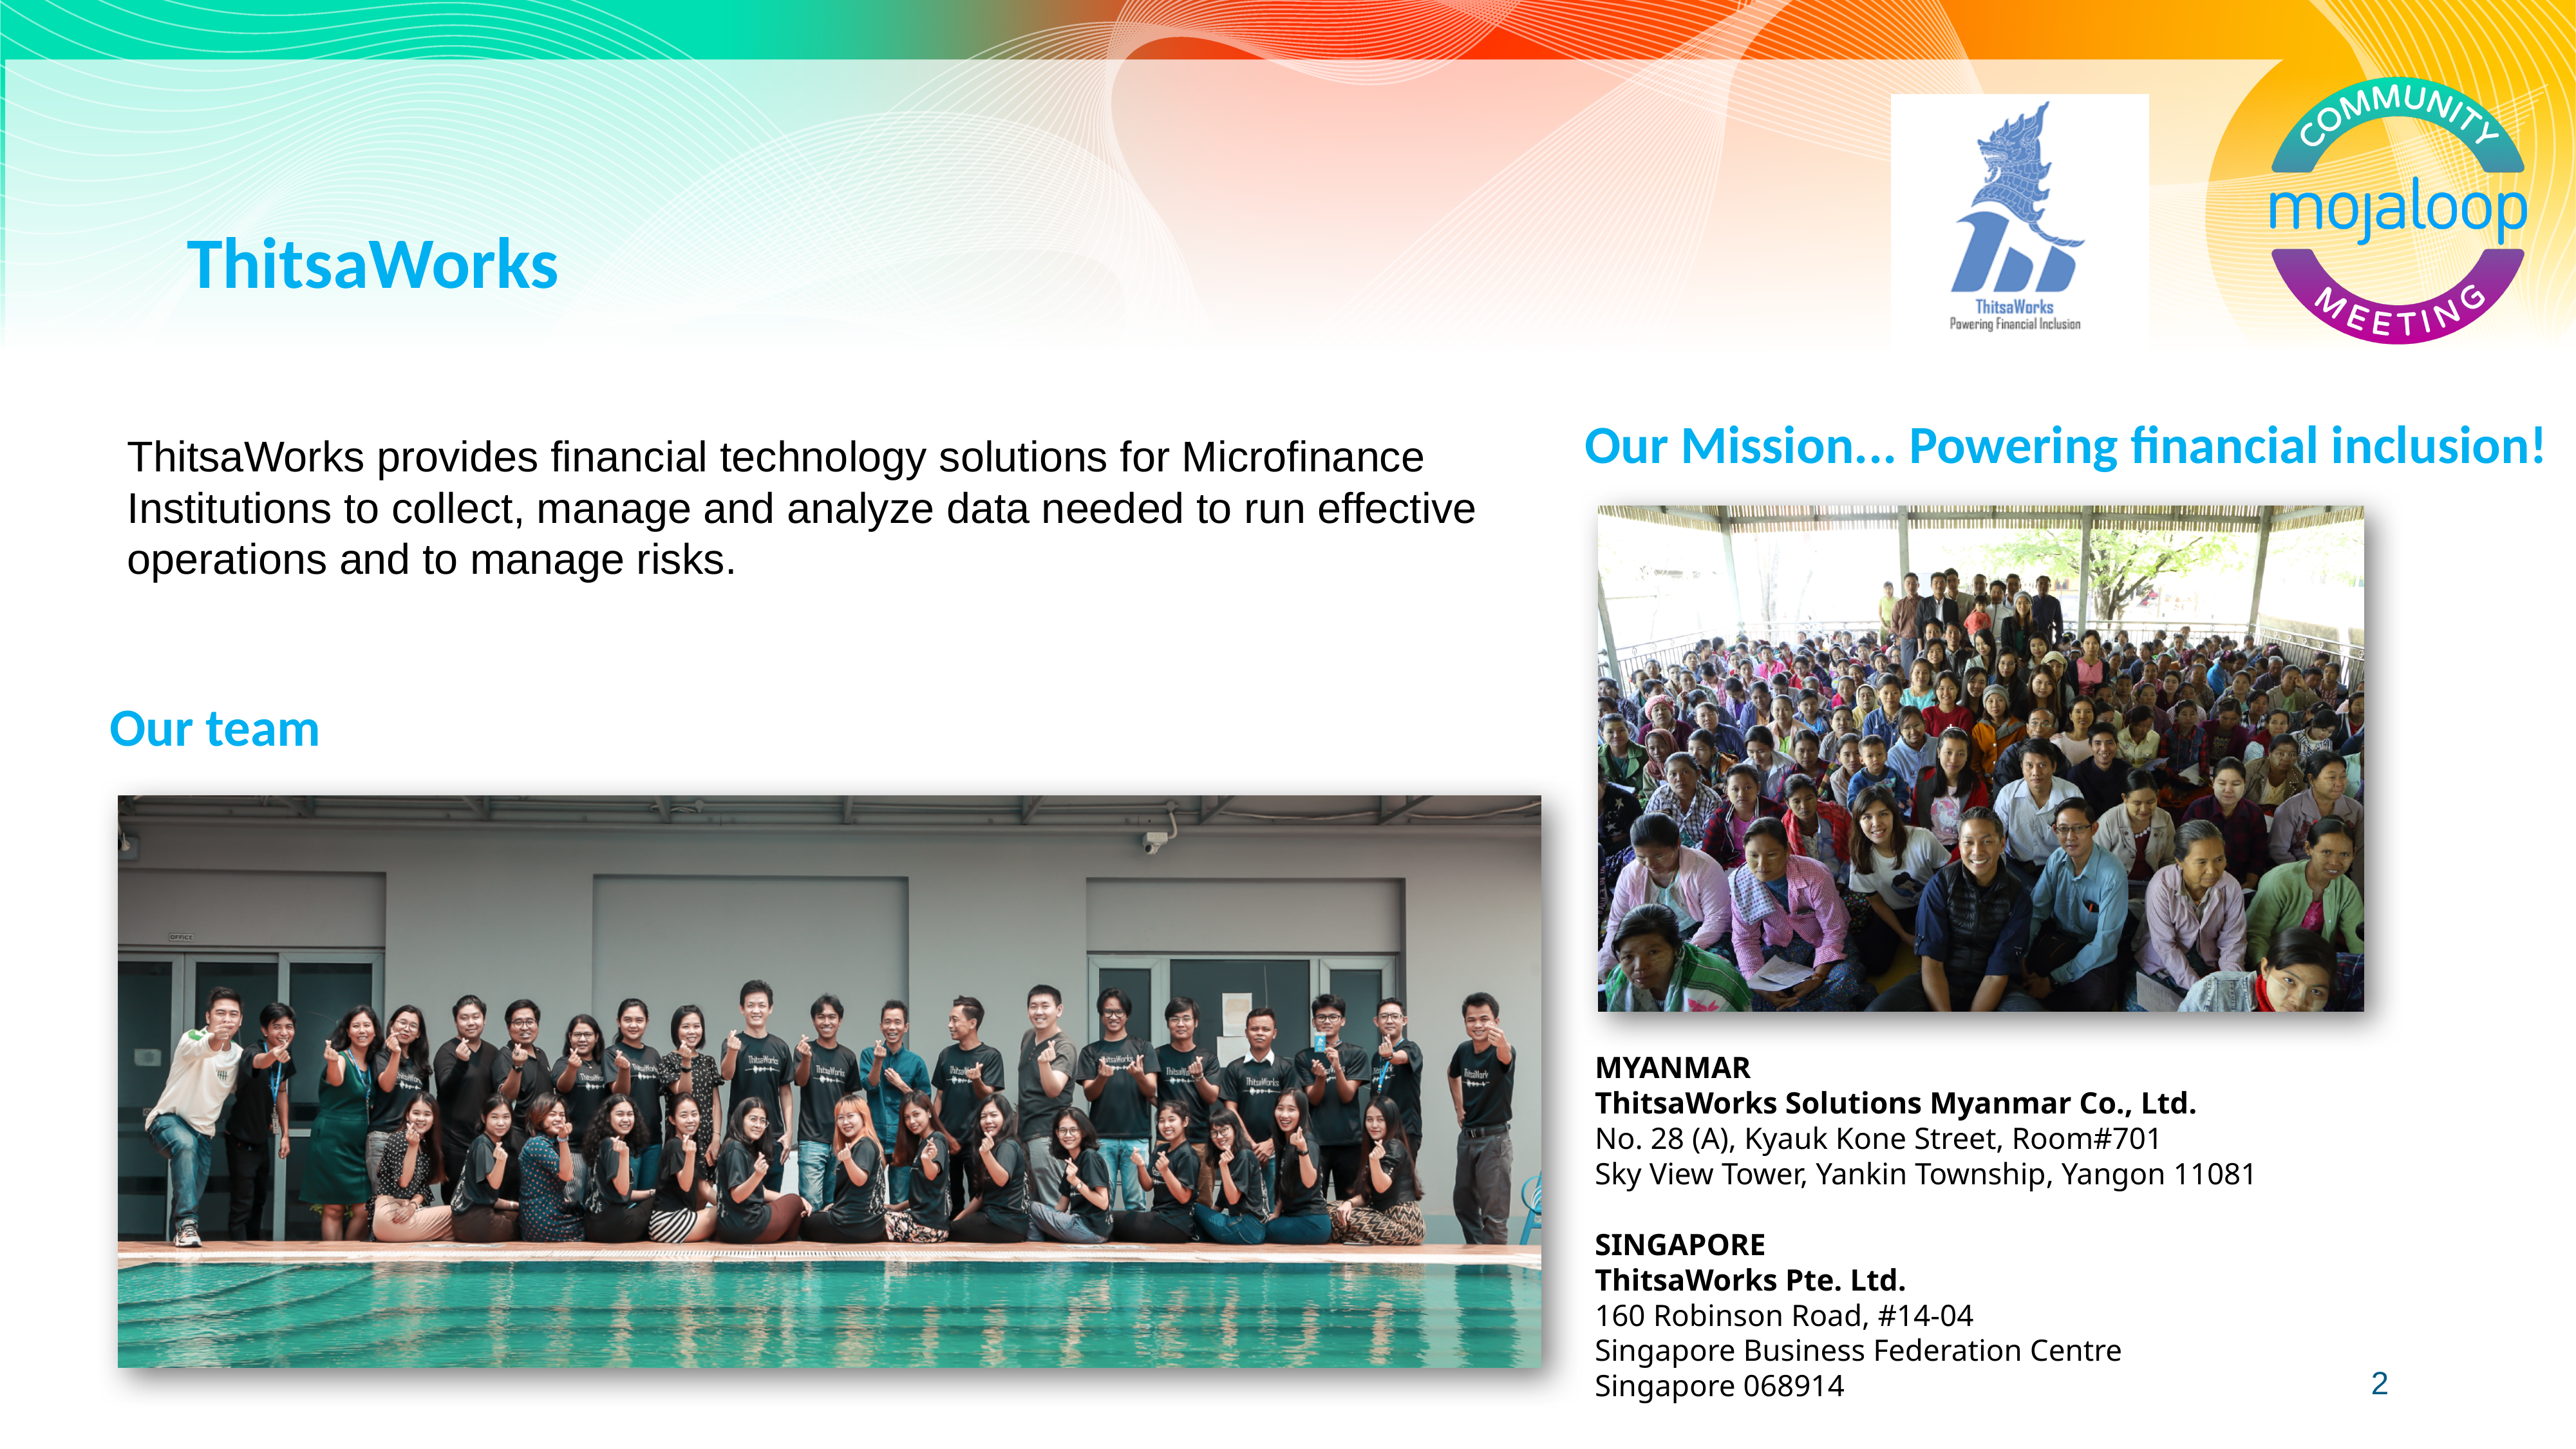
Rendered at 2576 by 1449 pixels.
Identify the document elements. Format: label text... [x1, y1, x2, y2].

text_box ThitsaWorks provides financial technology solutions for Microfinance Institutions to collect, manage and analyze data needed to run effective operations and to manage risks. [117, 423, 1498, 588]
text_box Our team [100, 687, 934, 762]
slide_number 2 [2378, 1343, 2399, 1421]
picture [0, 0, 2576, 1449]
title ThitsaWorks [177, 124, 2170, 405]
text_box MYANMAR ThitsaWorks Solutions Myanmar Co., Ltd. No. 28 (A), Kyauk Kone Street, Room#701 Sky View Tower, Yankin Township, Yangon 11081 SINGAPORE ThitsaWorks Pte. Ltd. 160 Robinson Road, #14-04 Singapore Business Federation Centre Singapore 068914 [1585, 1043, 2378, 1446]
picture [1891, 94, 2149, 352]
text_box Our Mission... Powering financial inclusion! [1575, 404, 2576, 479]
